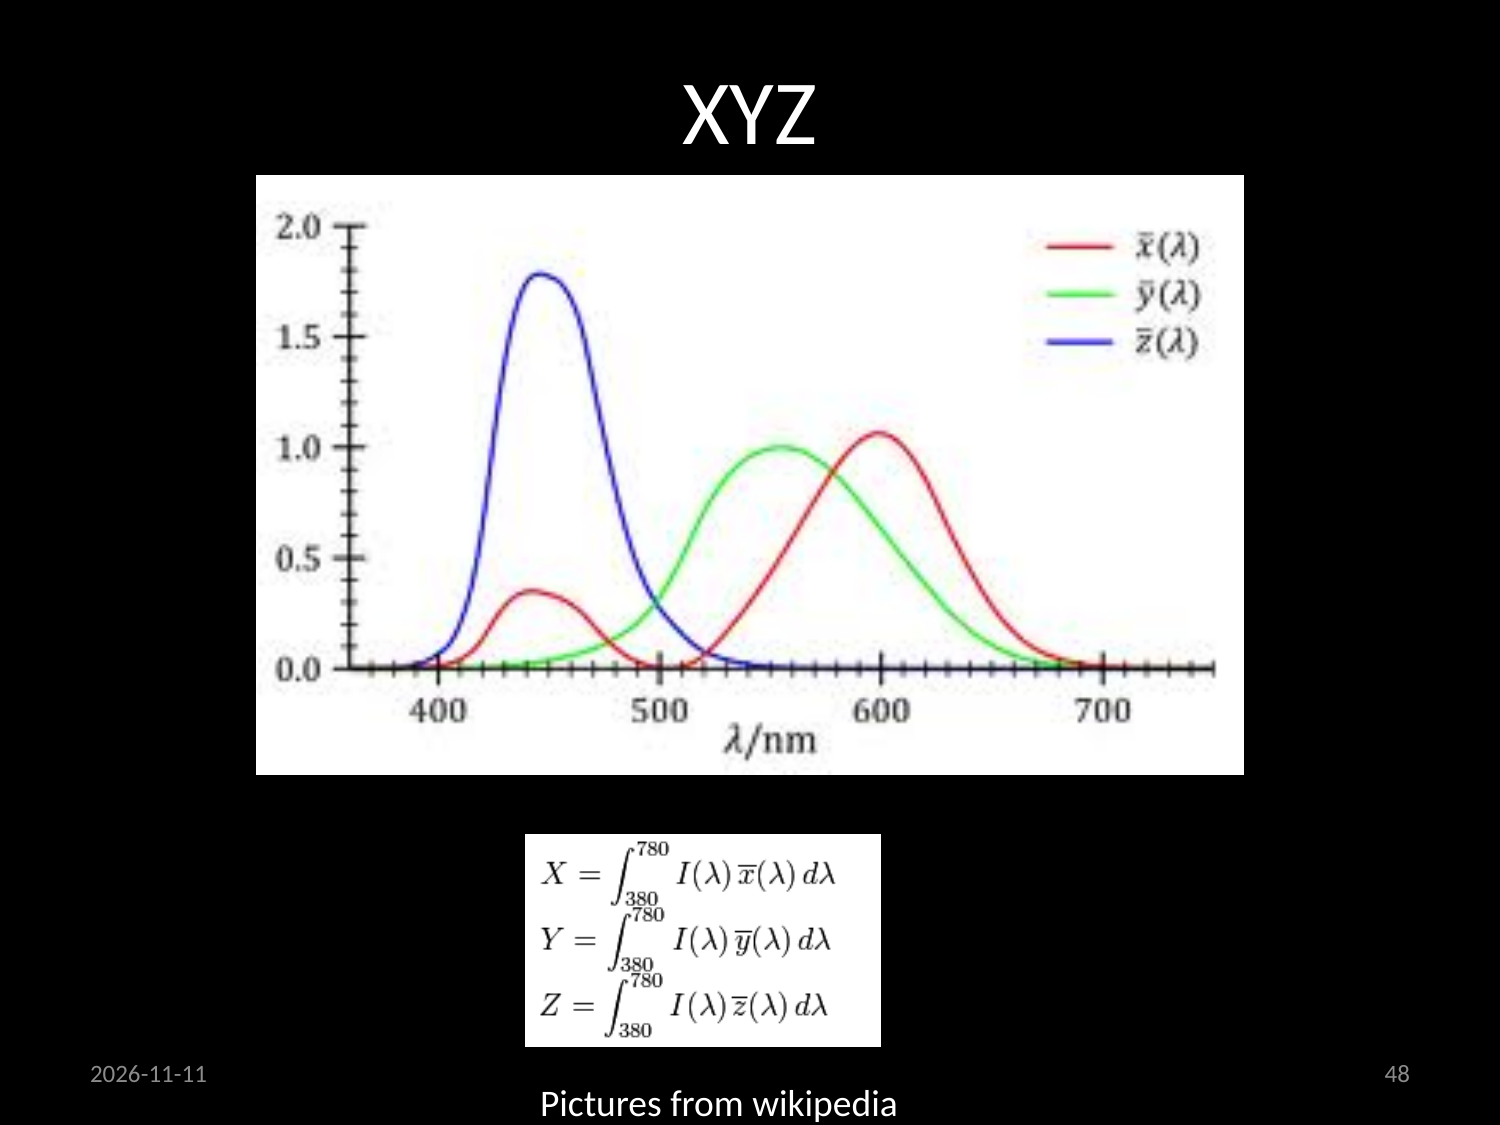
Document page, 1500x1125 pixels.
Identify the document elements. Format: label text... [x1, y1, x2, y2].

text_box [74, 262, 1425, 1005]
text_box Pictures from wikipedia [525, 1071, 1365, 1125]
text_box XYZ [74, 45, 1425, 233]
slide_number 48 [1074, 1042, 1425, 1103]
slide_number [75, 1042, 425, 1103]
picture [256, 174, 1244, 776]
picture [525, 833, 881, 1047]
